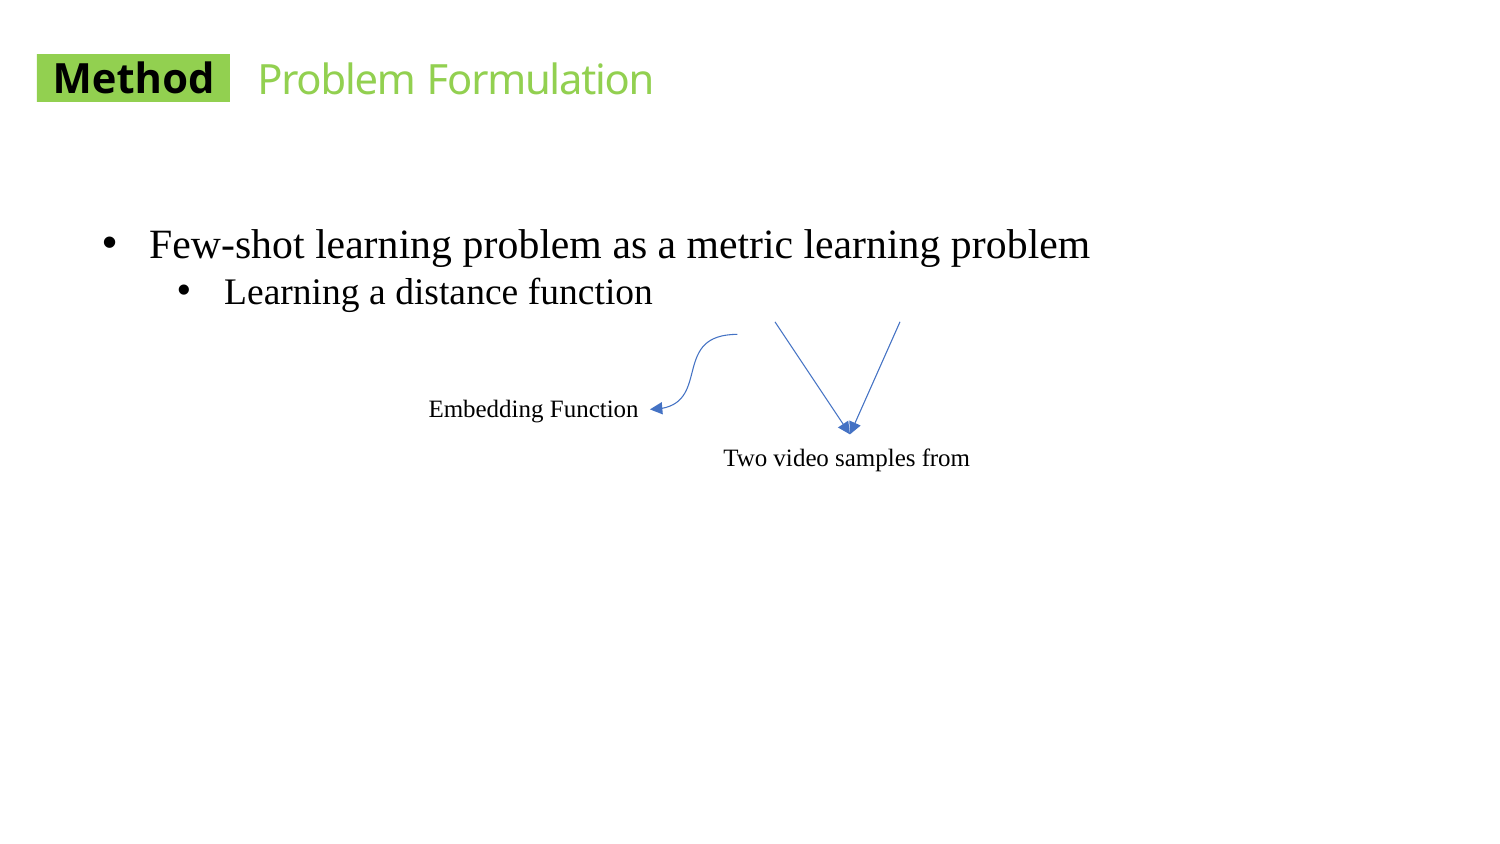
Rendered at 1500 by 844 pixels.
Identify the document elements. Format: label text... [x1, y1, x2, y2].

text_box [850, 321, 900, 435]
text_box Method [36, 54, 230, 102]
text_box Embedding Function [394, 385, 674, 431]
text_box Problem Formulation [255, 50, 793, 104]
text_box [649, 334, 738, 410]
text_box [774, 321, 850, 435]
